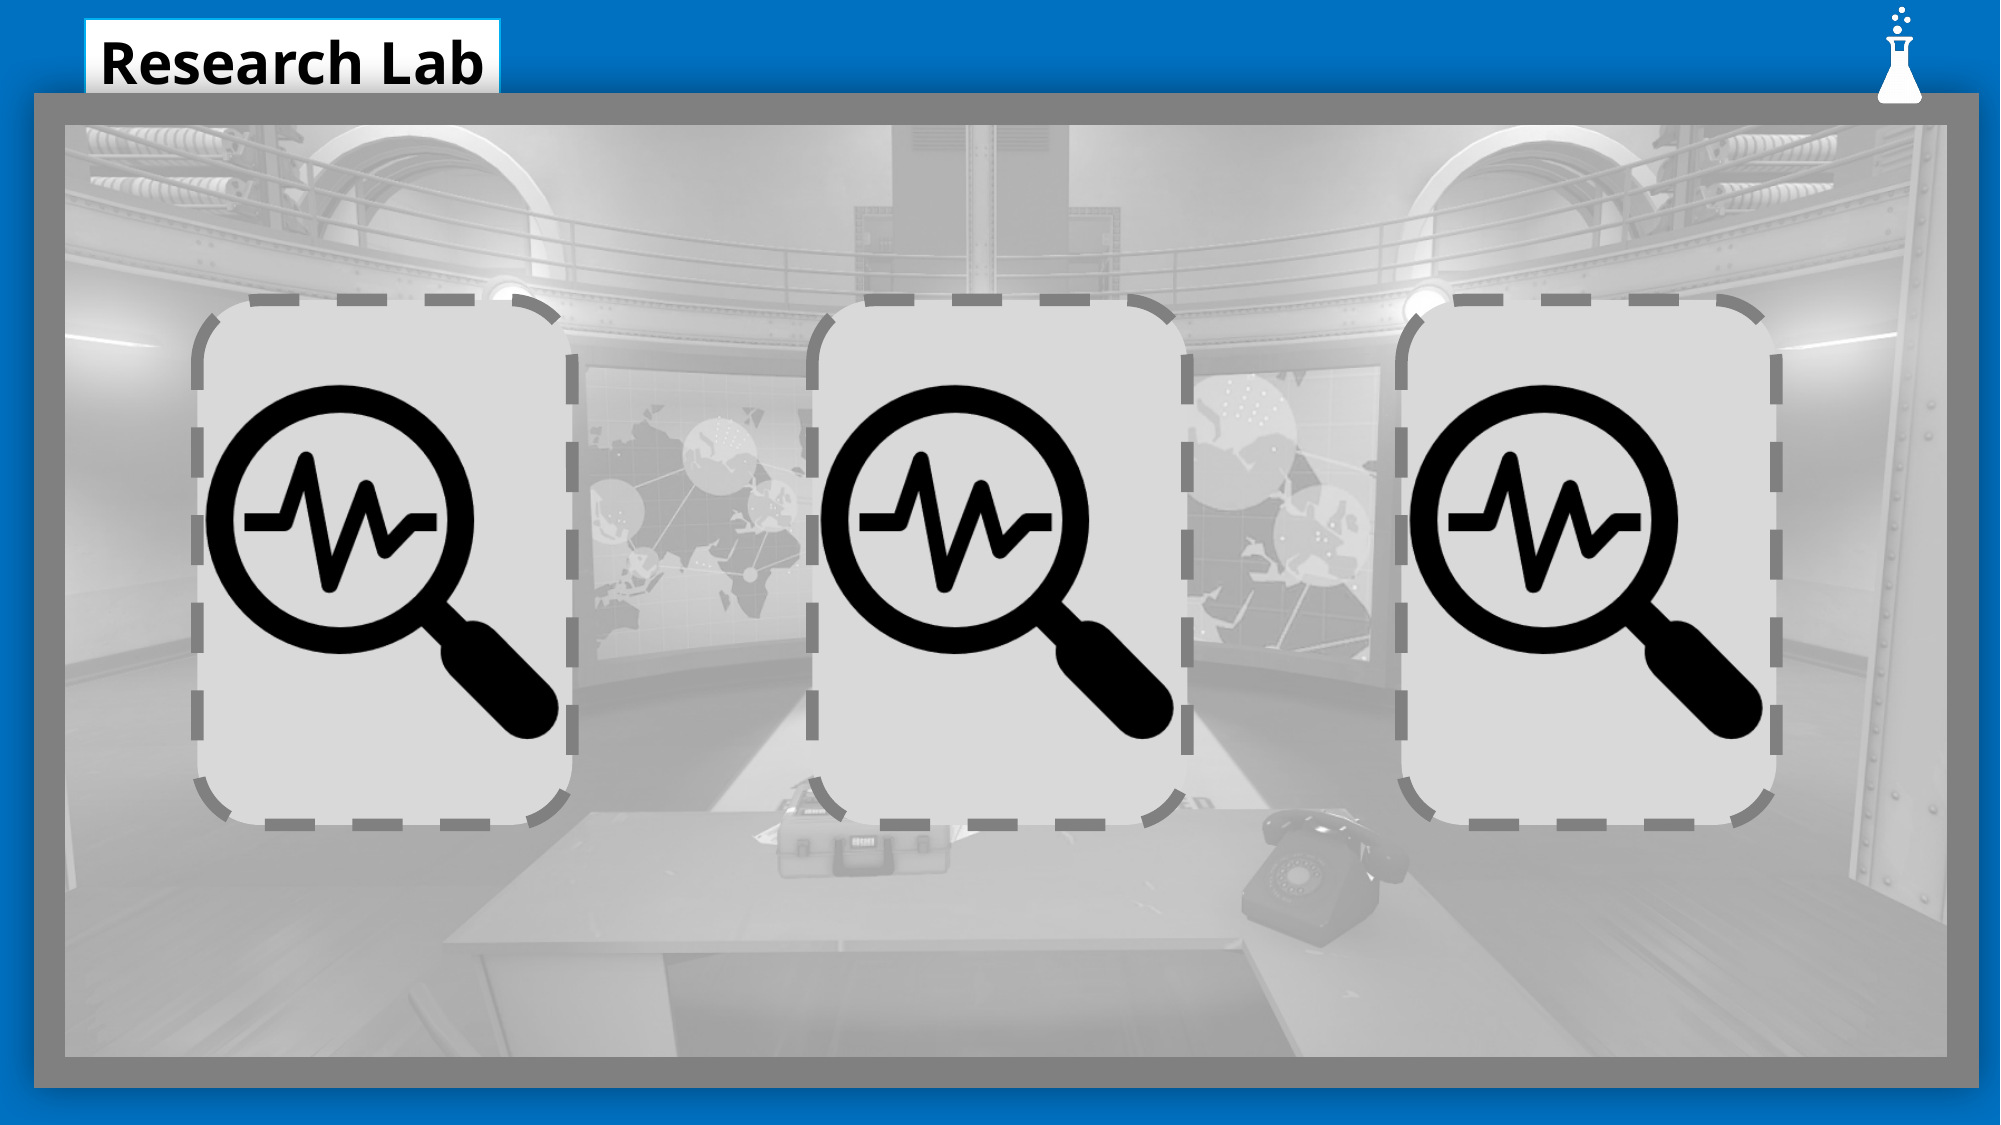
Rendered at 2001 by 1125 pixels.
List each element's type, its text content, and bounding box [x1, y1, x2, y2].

picture [1846, 2, 1953, 108]
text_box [786, 299, 1214, 825]
picture [65, 124, 1948, 1057]
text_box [1375, 299, 1803, 825]
text_box Research Lab [84, 18, 501, 66]
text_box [171, 299, 599, 825]
